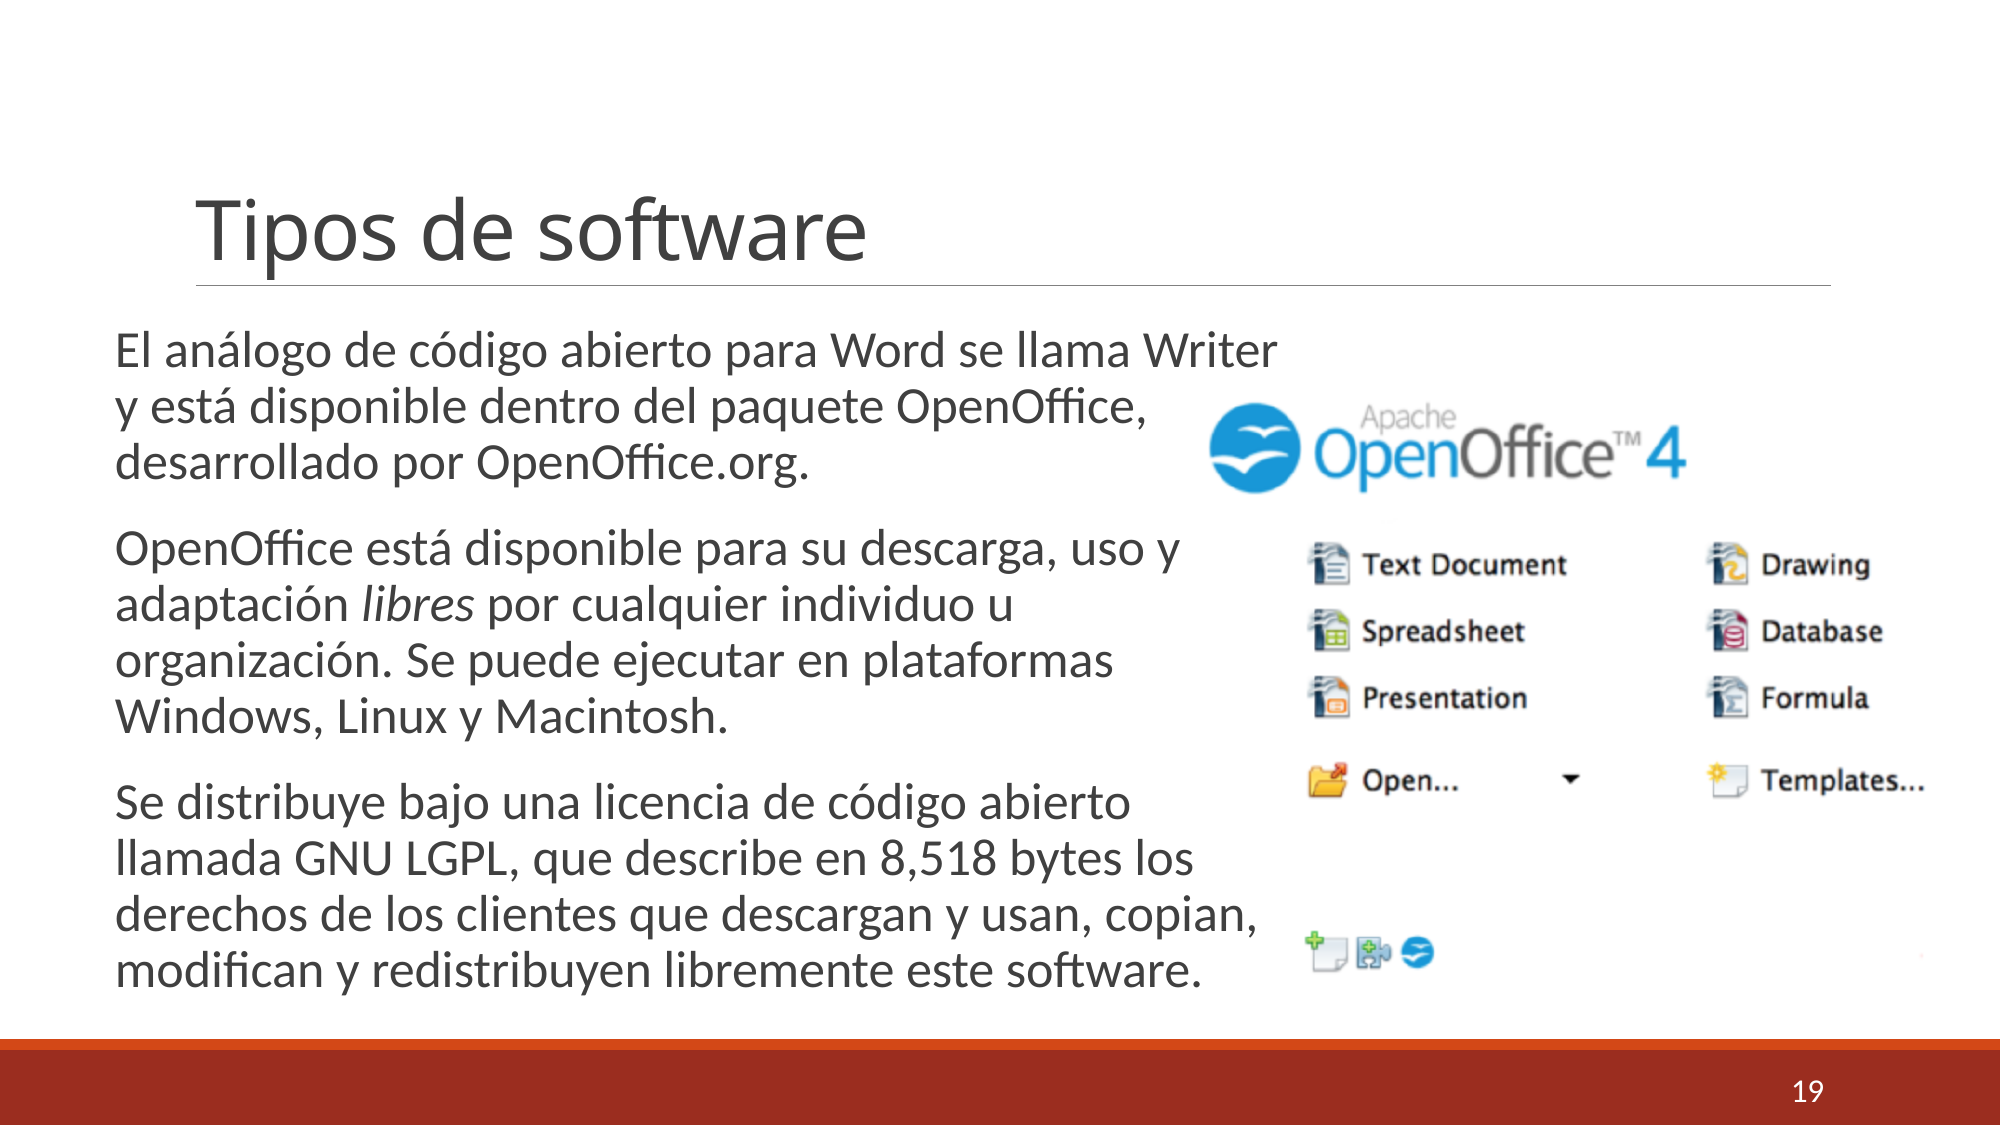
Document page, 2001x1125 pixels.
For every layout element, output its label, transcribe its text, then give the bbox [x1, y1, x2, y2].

picture [1195, 367, 1939, 978]
slide_number 19 [1624, 1059, 1840, 1120]
list El análogo de código abierto para Word se llama Writer y está disponible dentro del paquete OpenOffice, desarrollado por OpenOffice.org. OpenOffice está disponible para su descarga, uso y adaptación libres por cualquier individuo u organización. Se puede ejecutar en plataformas Windows, Linux y Macintosh. Se distribuye bajo una licencia de código abierto llamada GNU LGPL, que describe en 8,518 bytes los derechos de los clientes que descargan y usan, copian, modifican y redistribuyen libremente este software. [99, 314, 1295, 931]
title Tipos de software [180, 47, 1883, 285]
